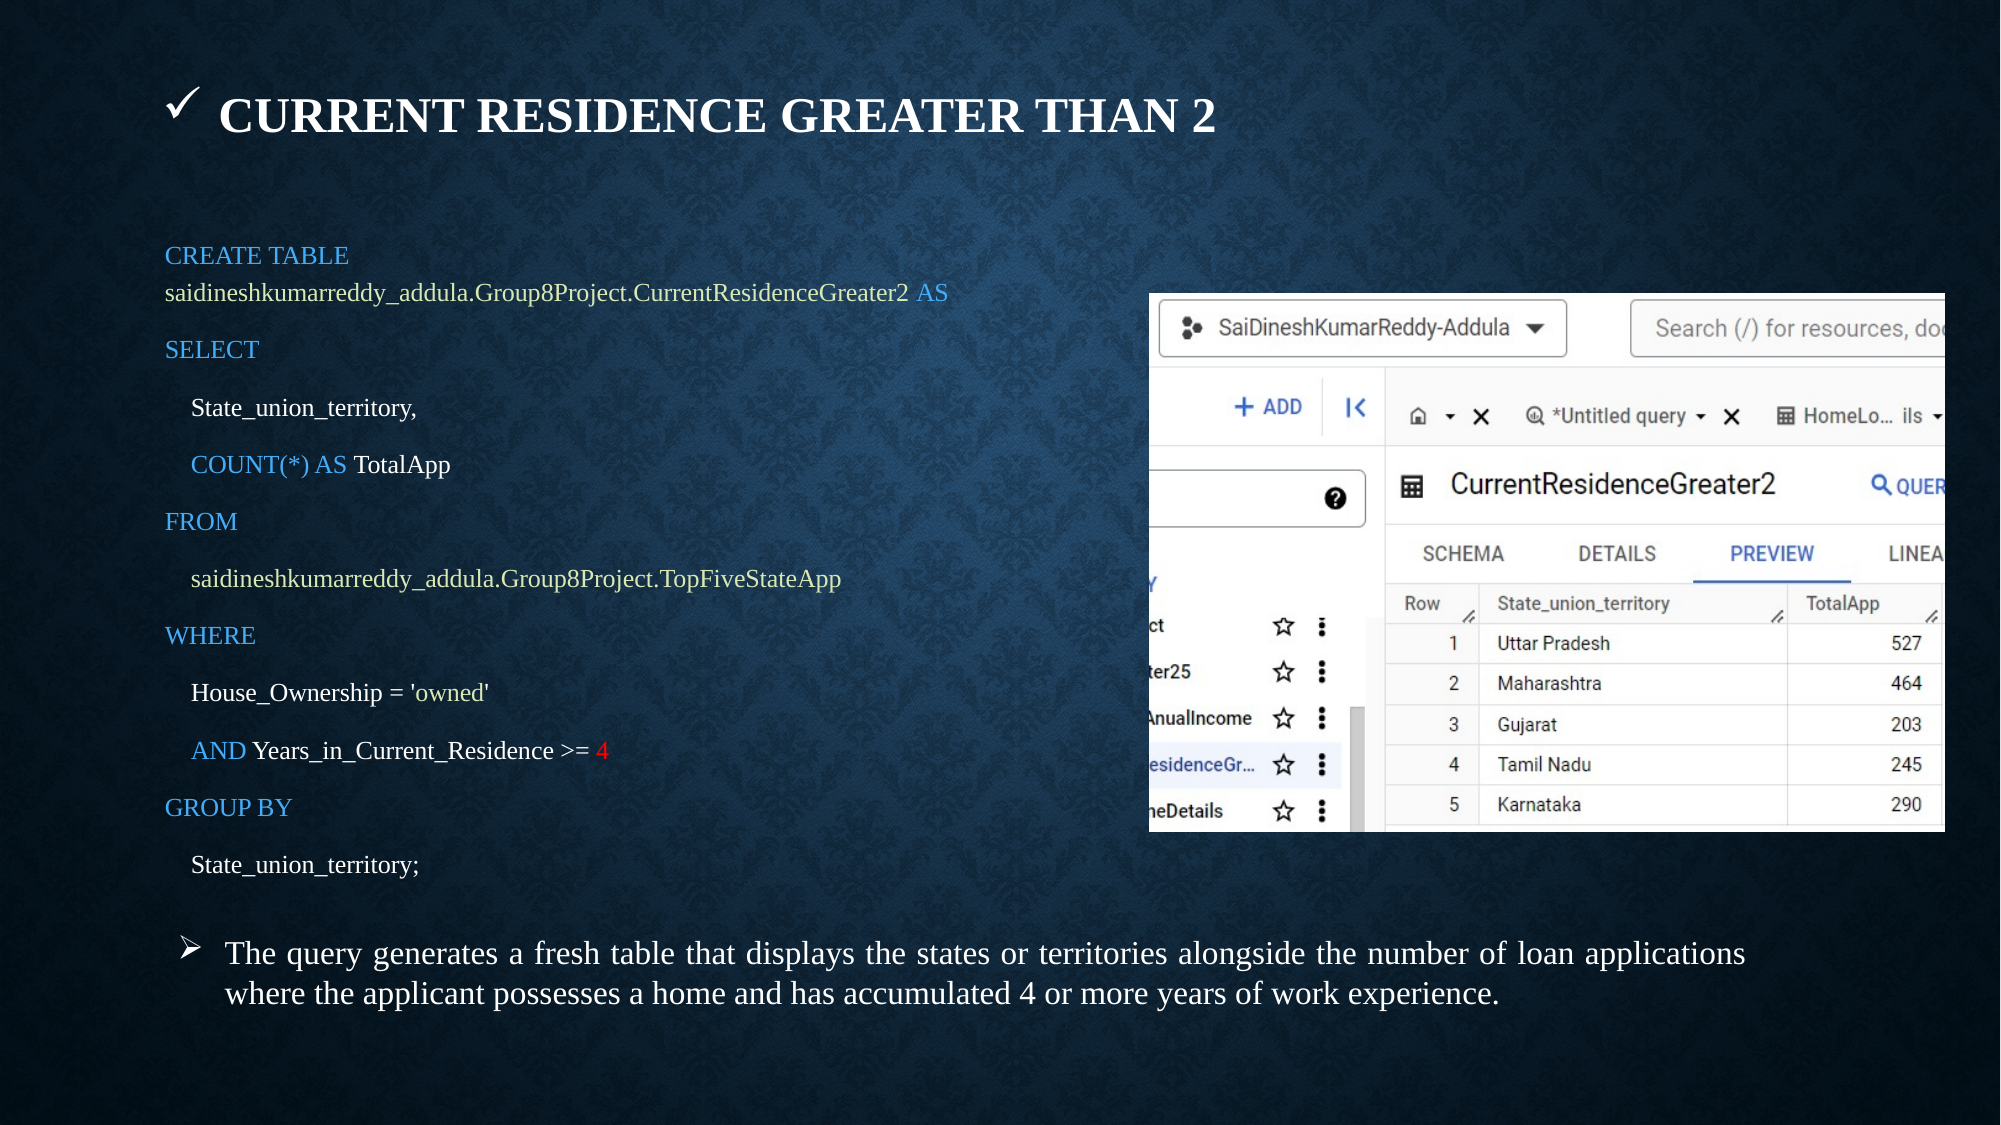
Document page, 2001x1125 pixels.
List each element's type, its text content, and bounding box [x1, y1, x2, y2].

picture [1149, 293, 1946, 832]
title Current residence greater than 2 [147, 52, 1288, 151]
list CREATE TABLE saidineshkumarreddy_addula.Group8Project.CurrentResidenceGreater2 AS SELECT State_union_territory, COUNT(*) AS TotalApp FROM saidineshkumarreddy_addula.Group8Project.TopFiveStateApp WHERE House_Ownership = 'owned' AND Years_in_Current_Residence >= 4 GROUP BY State_union_territory; [149, 224, 1075, 892]
text_box The query generates a fresh table that displays the states or territories alongside the number of loan applications where the applicant possesses a home and has accumulated 4 or more years of work experience. [162, 924, 1764, 1019]
